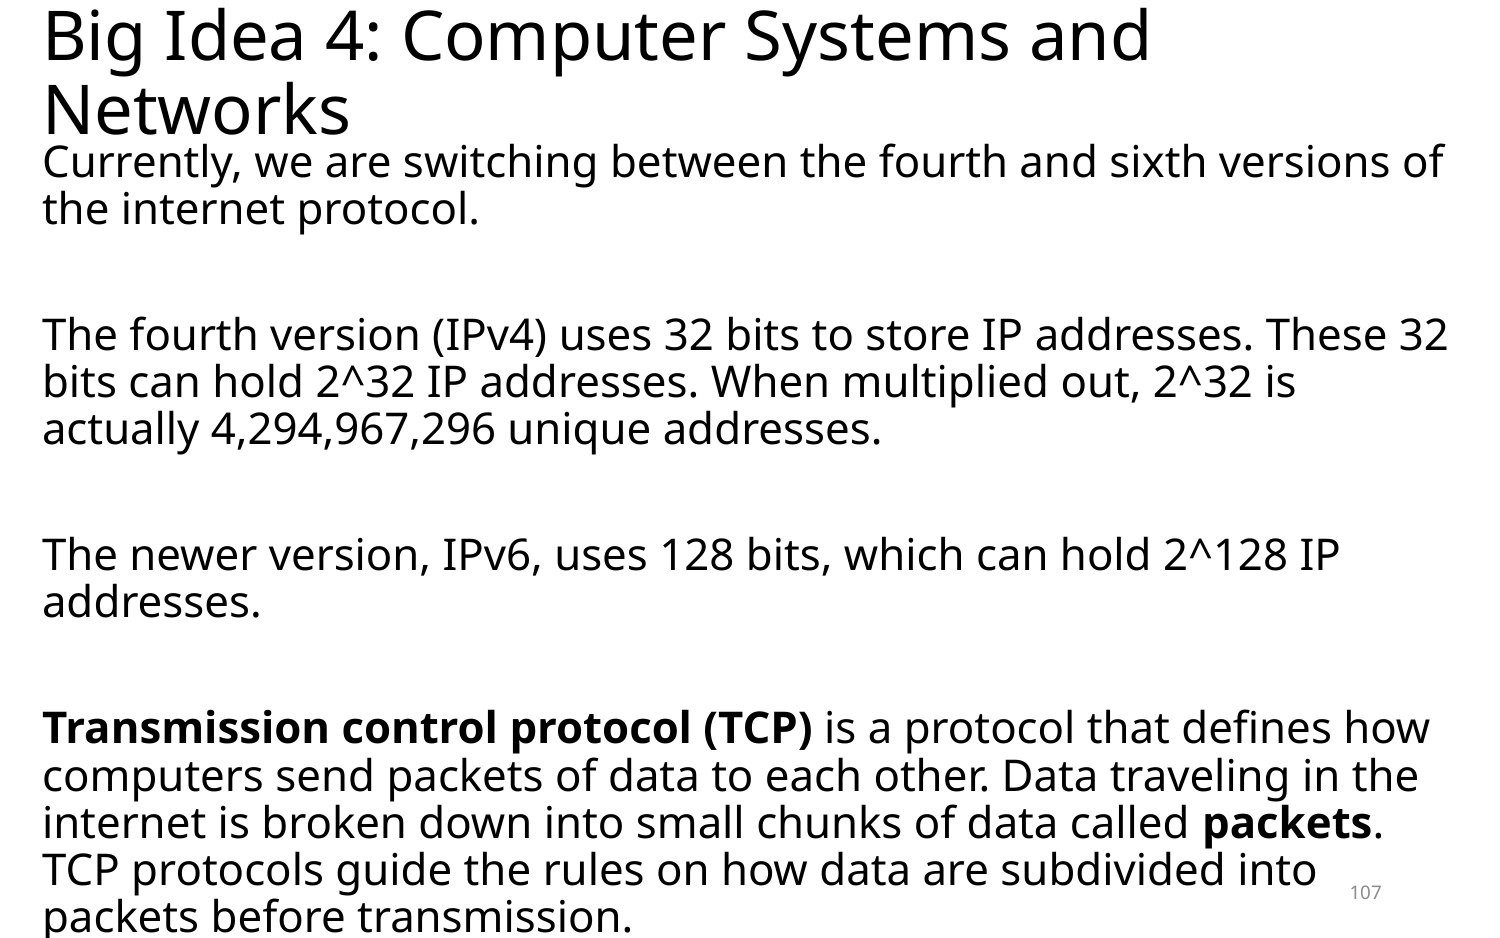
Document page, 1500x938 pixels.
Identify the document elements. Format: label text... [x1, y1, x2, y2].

list ﻿Currently, we are switching between the fourth and sixth versions of the internet protocol. The fourth version (IPv4) uses 32 bits to store IP addresses. These 32 bits can hold 2^32 IP addresses. When multiplied out, 2^32 is actually 4,294,967,296 unique addresses. The newer version, IPv6, uses 128 bits, which can hold 2^128 IP addresses. ﻿Transmission control protocol (TCP) is a protocol that defines how computers send packets of data to each other. Data traveling in the internet is broken down into small chunks of data called packets. TCP protocols guide the rules on how data are subdivided into packets before transmission. [26, 132, 1473, 919]
title Big Idea 4: Computer Systems and Networks [26, 18, 1321, 132]
slide_number 107 [1059, 868, 1397, 919]
